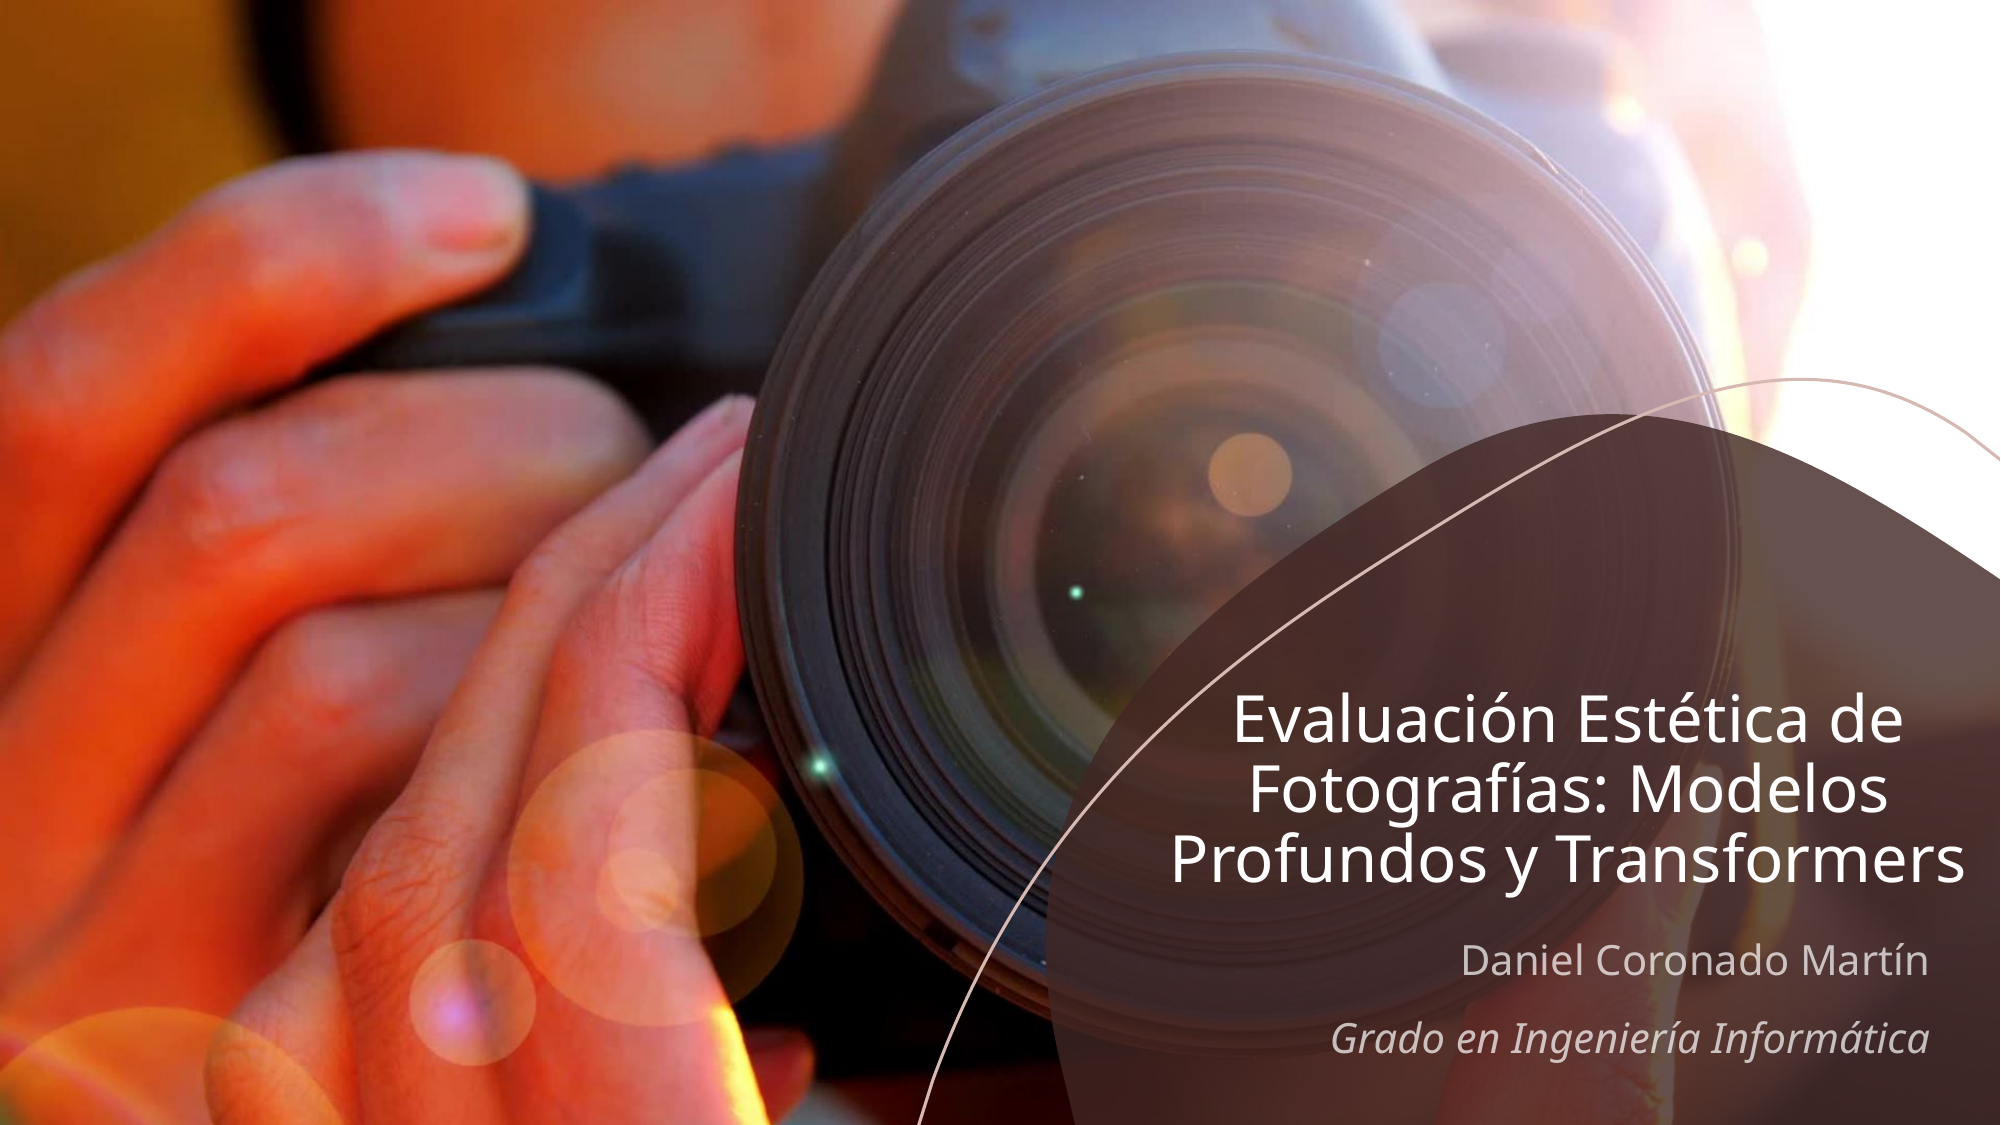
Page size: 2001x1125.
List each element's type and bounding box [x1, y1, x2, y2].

text_box [0, 0, 2000, 1125]
